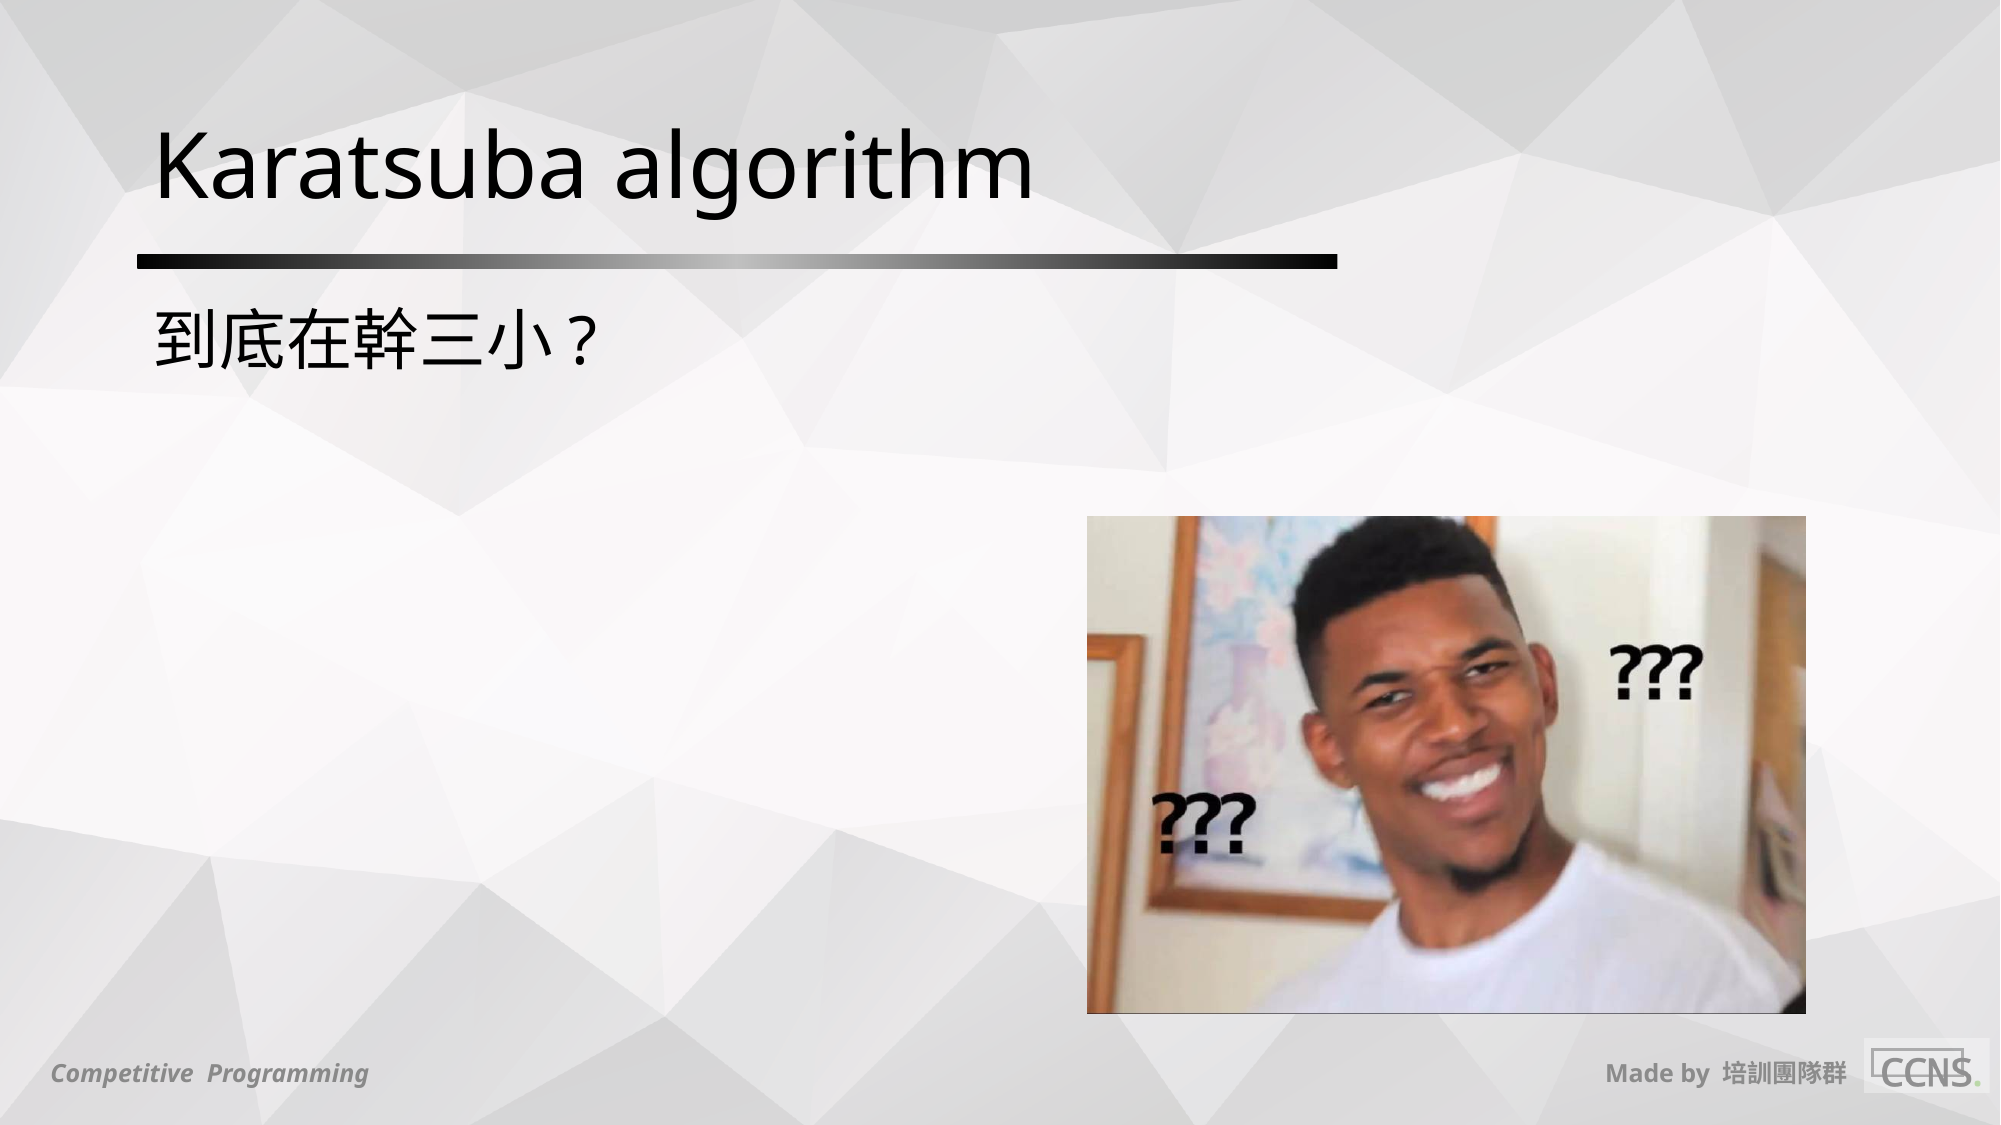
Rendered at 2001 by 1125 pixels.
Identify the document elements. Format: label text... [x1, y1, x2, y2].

picture [0, 0, 2000, 1125]
list 到底在幹三小? [137, 299, 1863, 1014]
title Karatsuba algorithm [137, 59, 1863, 278]
